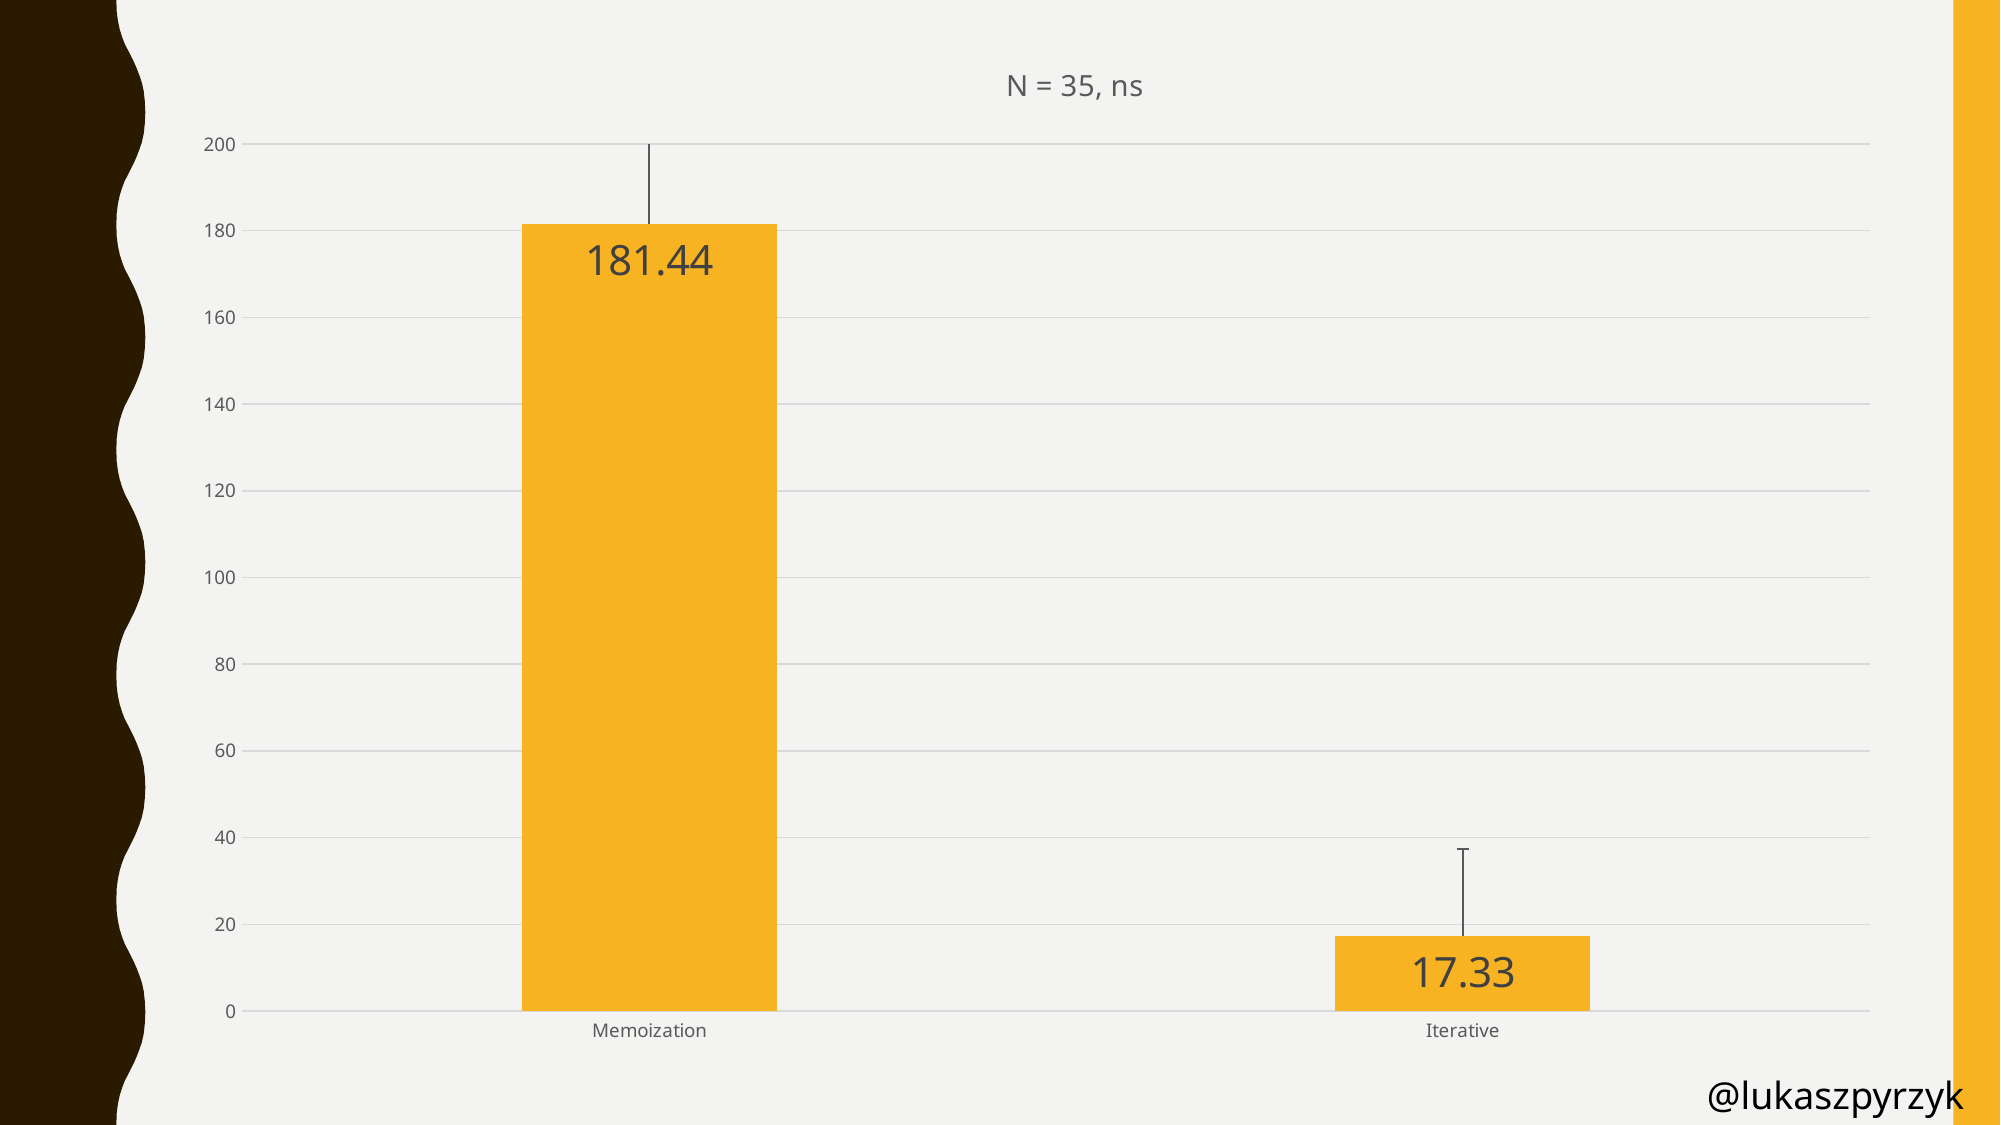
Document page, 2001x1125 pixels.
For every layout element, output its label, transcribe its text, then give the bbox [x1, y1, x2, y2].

text_box @lukaszpyrzyk [1692, 1064, 2000, 1125]
chart [168, 22, 1905, 1065]
